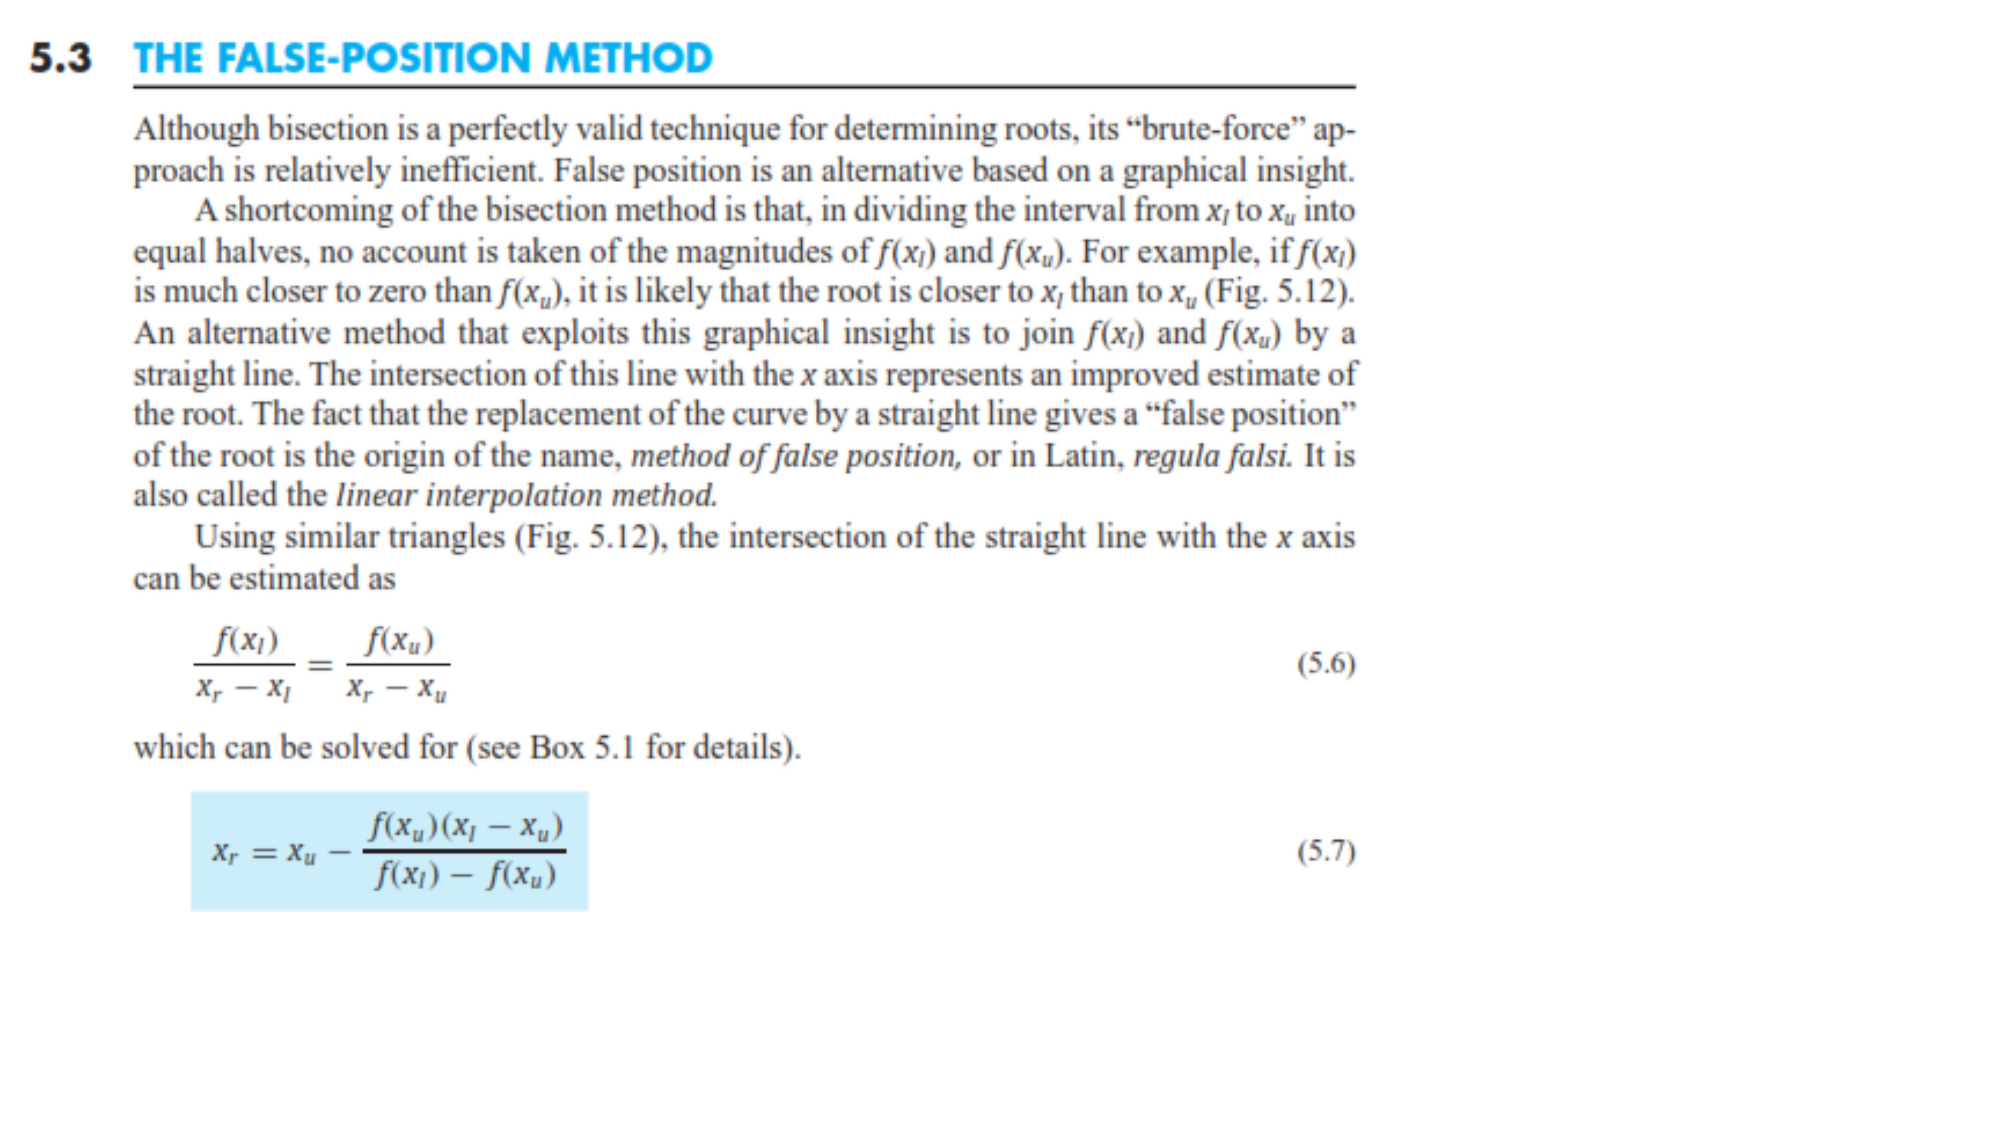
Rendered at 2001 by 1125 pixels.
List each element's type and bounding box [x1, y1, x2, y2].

picture [0, 1, 1400, 942]
